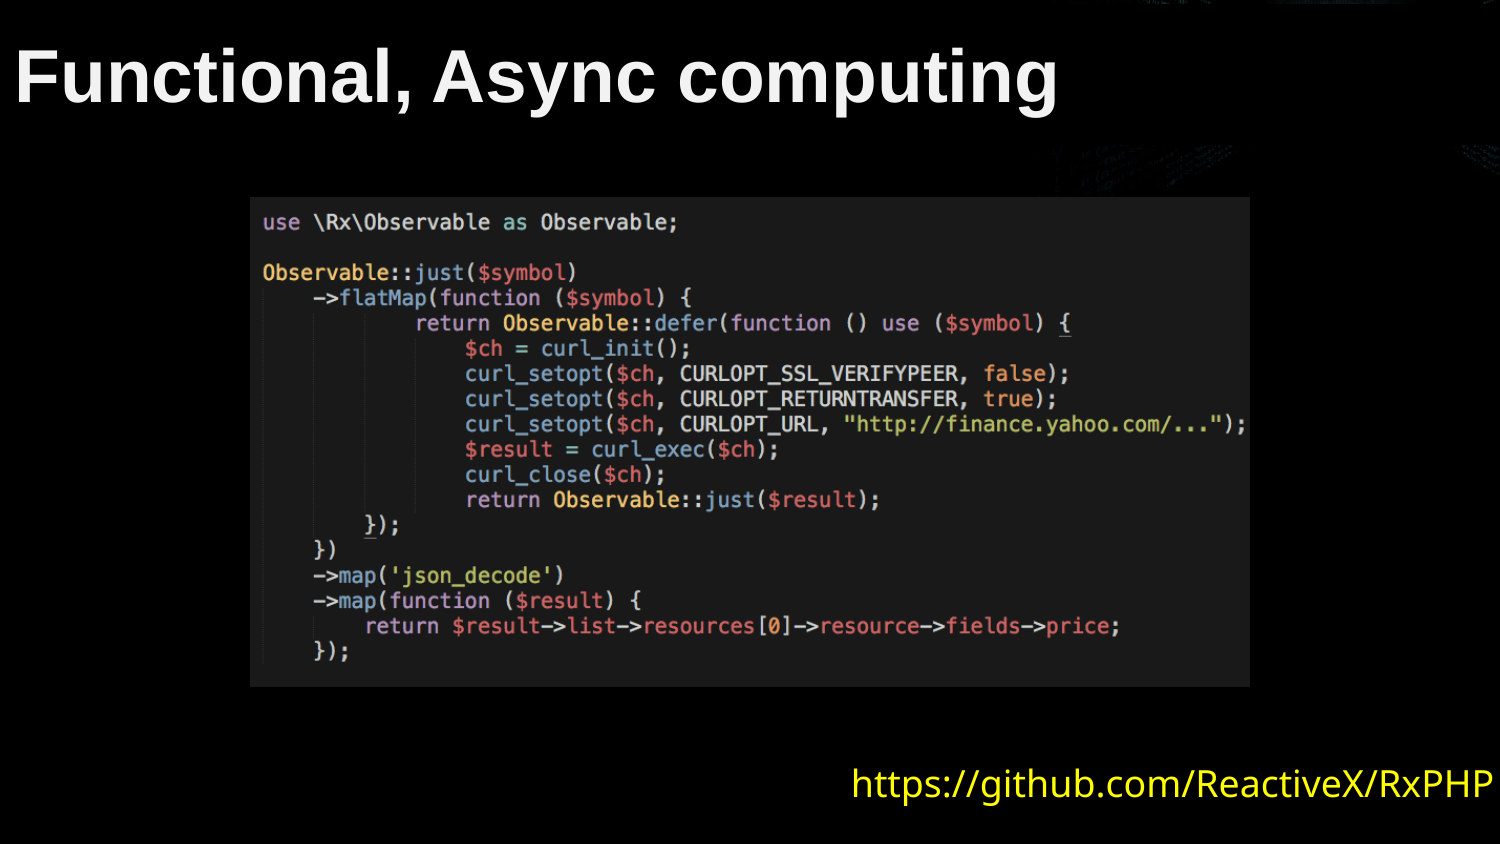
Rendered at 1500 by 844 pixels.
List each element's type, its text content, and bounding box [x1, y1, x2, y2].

text_box https://github.com/ReactiveX/RxPHP [836, 752, 1500, 813]
picture [0, 146, 1500, 844]
title Functional, Async computing [0, 0, 1500, 146]
